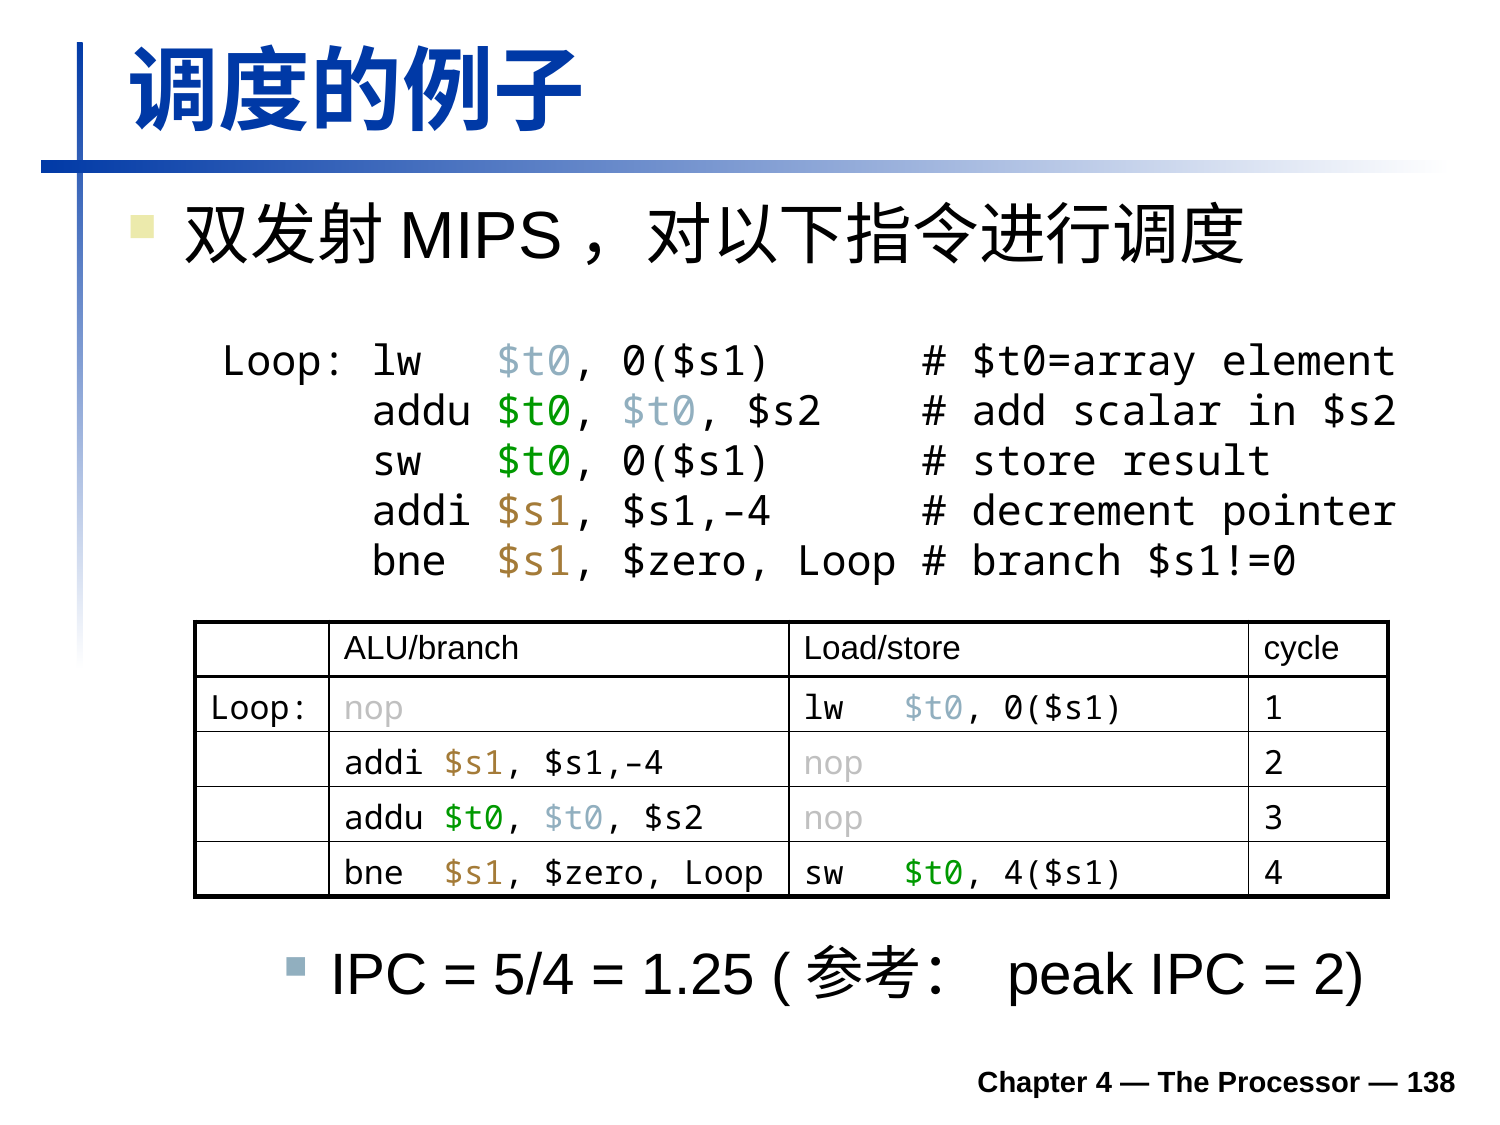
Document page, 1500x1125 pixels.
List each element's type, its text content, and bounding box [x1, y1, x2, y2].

table_cell bne $s1, $zero, Loop [330, 842, 788, 894]
title 调度的例子 [112, 23, 1468, 149]
table_header cycle [1249, 624, 1386, 675]
table_cell nop [330, 678, 788, 731]
list 双发射MIPS，对以下指令进行调度 [112, 184, 1469, 298]
table_cell addu $t0, $t0, $s2 [330, 787, 788, 841]
table_header [197, 624, 328, 675]
table_cell lw $t0, 0($s1) [790, 678, 1248, 731]
table_cell nop [790, 732, 1248, 786]
table_cell sw $t0, 4($s1) [790, 842, 1248, 894]
table_cell 3 [1249, 787, 1386, 841]
table_cell [197, 732, 328, 786]
table_cell 4 [1249, 842, 1386, 894]
table_cell addi $s1, $s1,–4 [330, 732, 788, 786]
table_cell 1 [1249, 678, 1386, 731]
table_cell Loop: [197, 678, 328, 731]
table_cell [197, 842, 328, 894]
table_header ALU/branch [330, 624, 788, 675]
footer Chapter 4 — The Processor — 138 [277, 1046, 1471, 1106]
text_box IPC = 5/4 = 1.25 (参考： peak IPC = 2) [193, 928, 1469, 1035]
table_header Load/store [790, 624, 1248, 675]
table_cell nop [790, 787, 1248, 841]
table_cell 2 [1249, 732, 1386, 786]
table_cell [197, 787, 328, 841]
text_box Loop: lw $t0, 0($s1) # $t0=array element addu $t0, $t0, $s2 # add scalar in $s2 sw $t0, 0($s1) # store result addi $s1, $s1,–4 # decrement pointer bne $s1, $zero, Loop # branch $s1!=0 [206, 326, 1412, 592]
